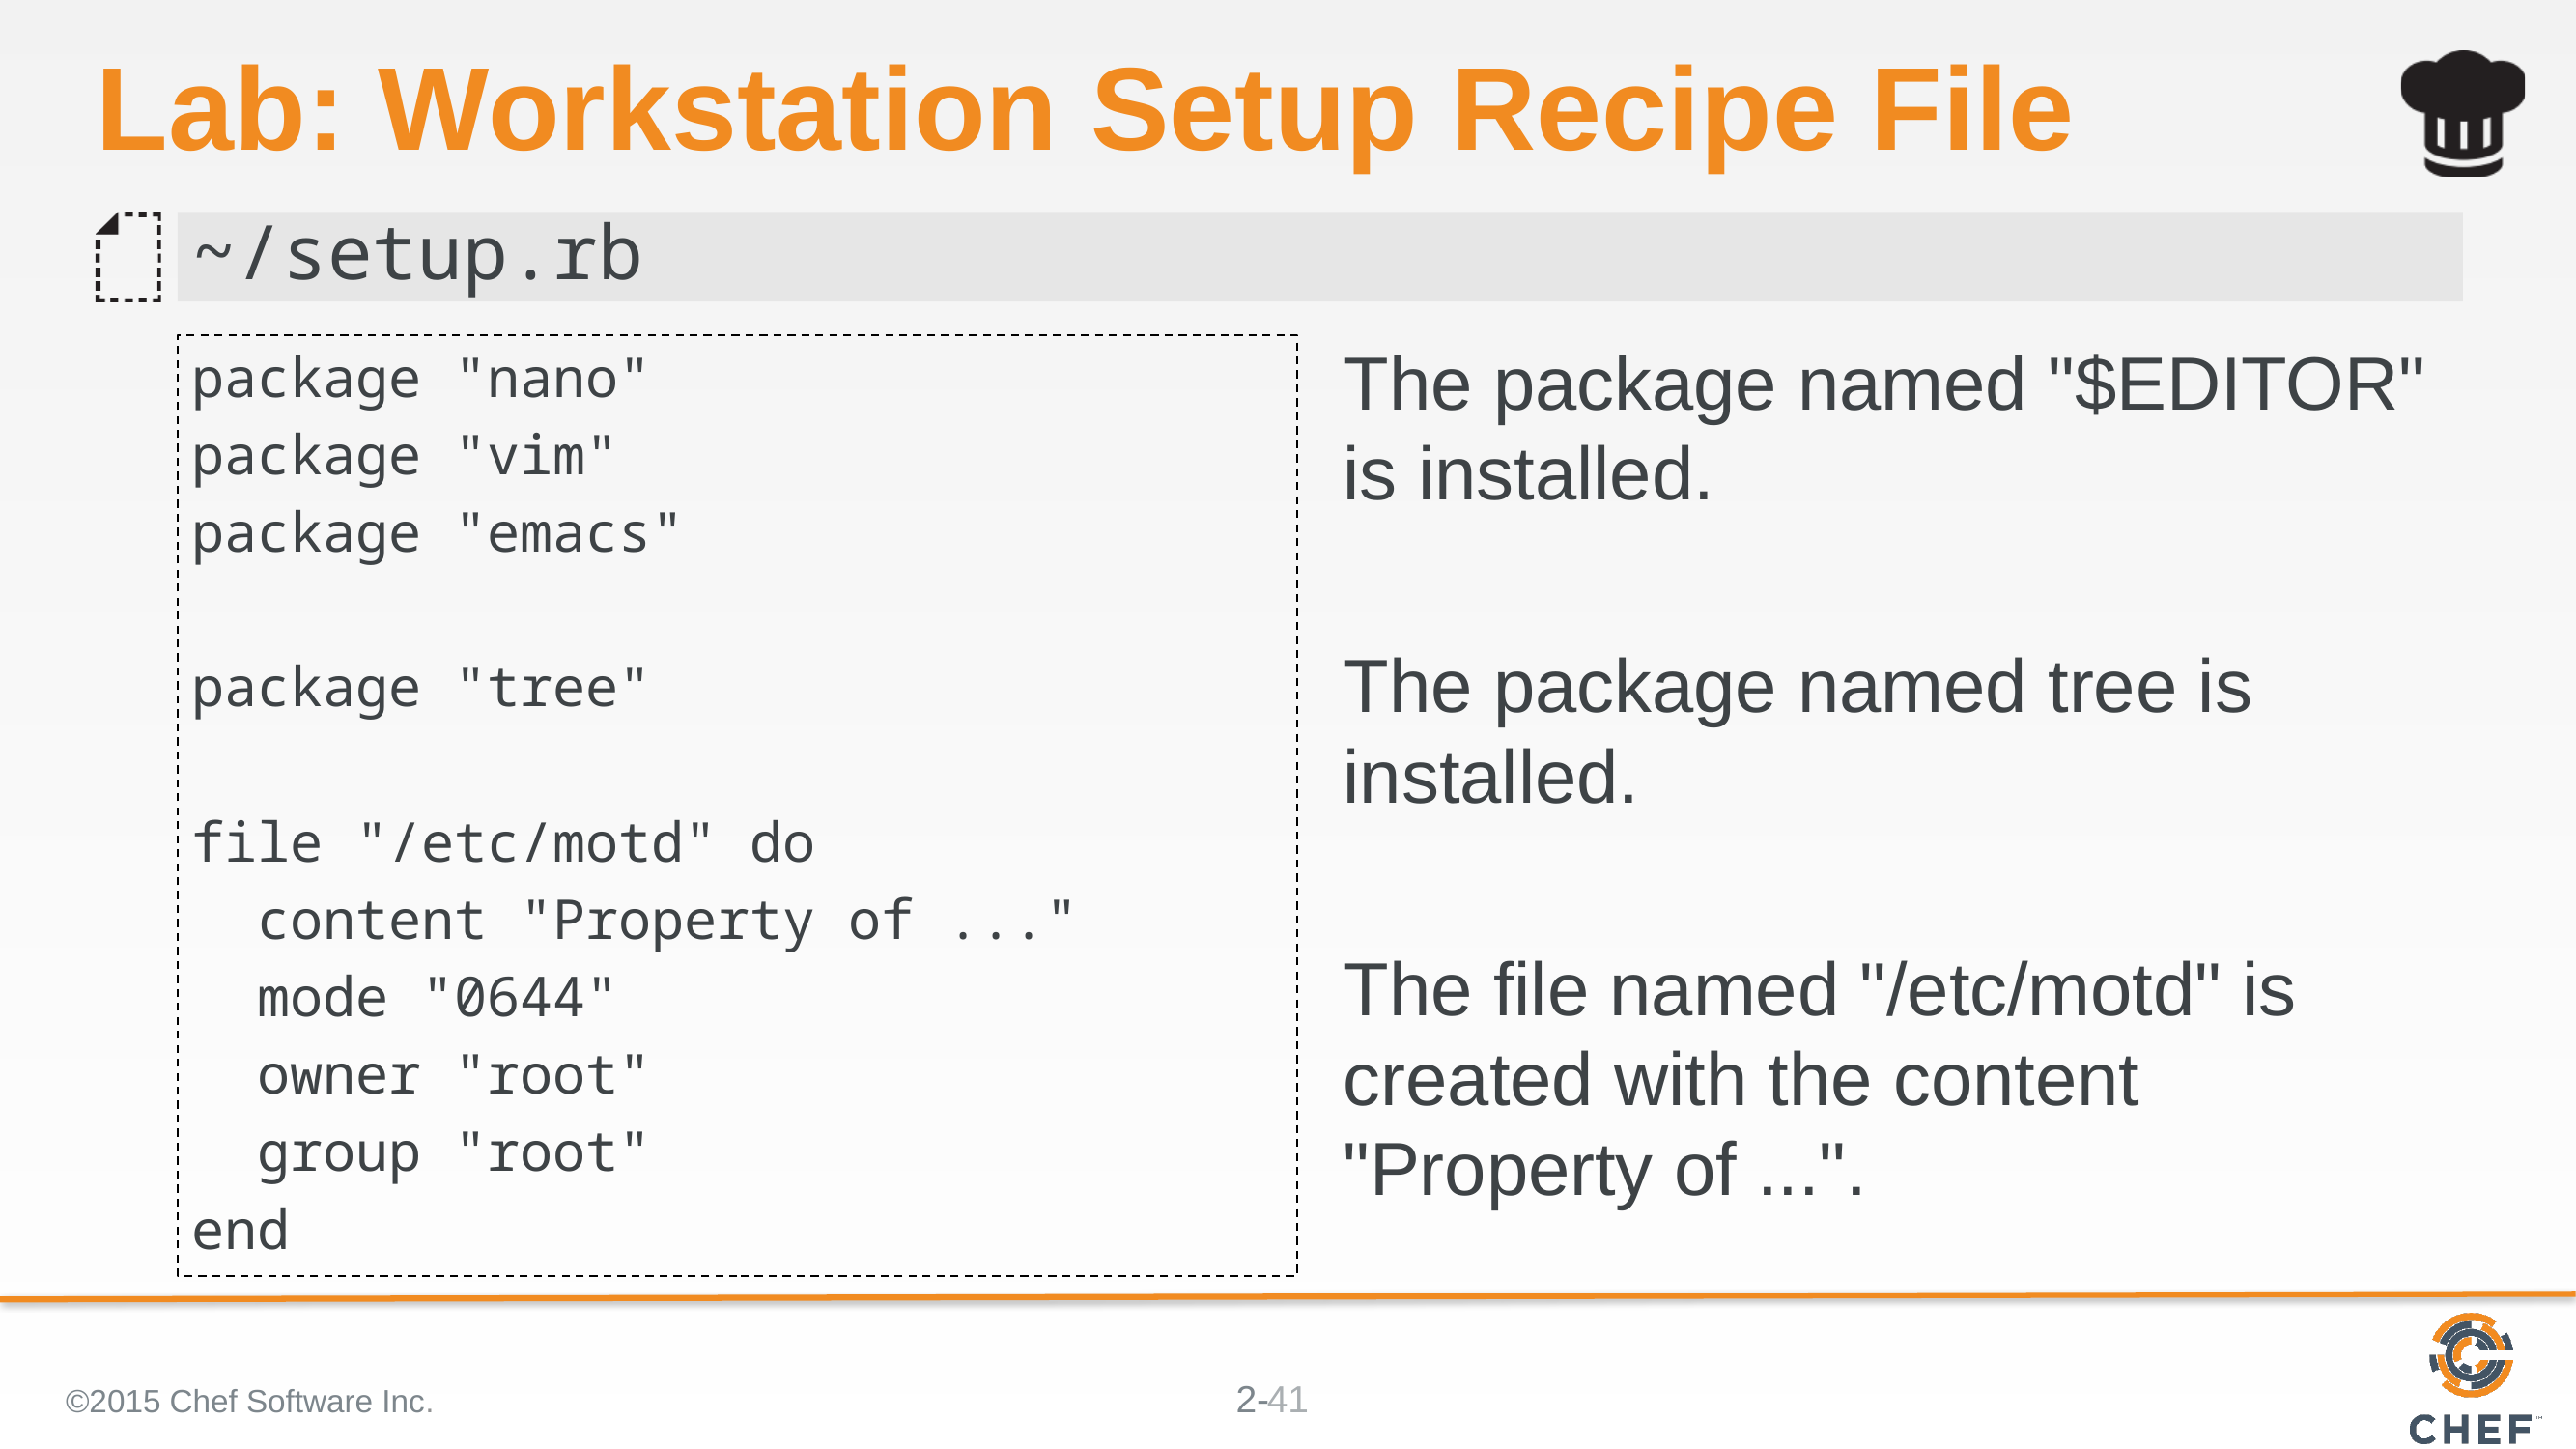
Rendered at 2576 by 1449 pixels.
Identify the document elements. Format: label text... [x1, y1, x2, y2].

title Lab: Workstation Setup Recipe File [96, 48, 2463, 180]
footer ©2015 Chef Software Inc. [51, 1359, 952, 1440]
list ~/setup.rb [177, 212, 2463, 302]
picture [2399, 1297, 2550, 1449]
list package "nano" package "vim" package "emacs" package "tree" file "/etc/motd" do content "Property of ..." mode "0644" owner "root" group "root" end [177, 334, 1298, 1277]
slide_number 41 [998, 1359, 1578, 1437]
list The package named "$EDITOR" is installed. The package named tree is installed. The file named "/etc/motd" is created with the content "Property of ...". [1343, 334, 2463, 1333]
